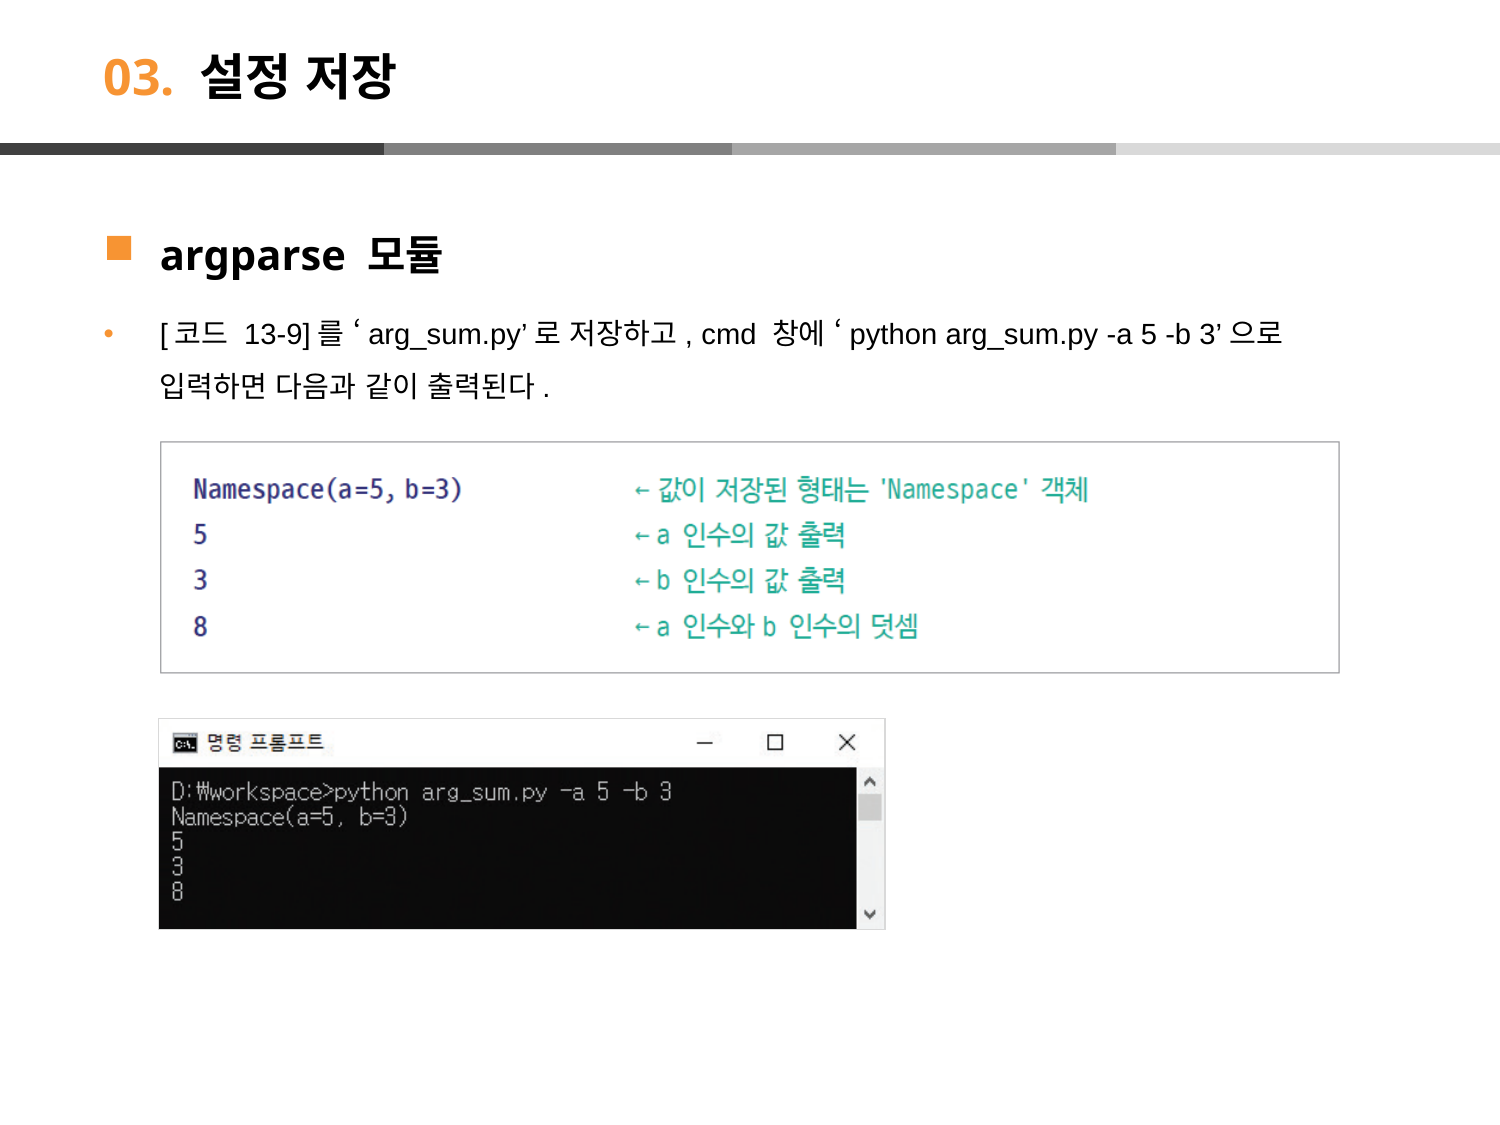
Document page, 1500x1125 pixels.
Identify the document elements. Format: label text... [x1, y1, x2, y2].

text_box [코드 13-9]를 ‘arg_sum.py’로 저장하고, cmd 창에 ‘python arg_sum.py -a 5 -b 3’으로 입력하면 다음과 같이 출력된다. [88, 290, 1365, 480]
list argparse 모듈 [88, 196, 1436, 386]
picture [159, 439, 1341, 683]
title 03. 설정 저장 [88, 30, 1211, 121]
picture [159, 719, 885, 929]
